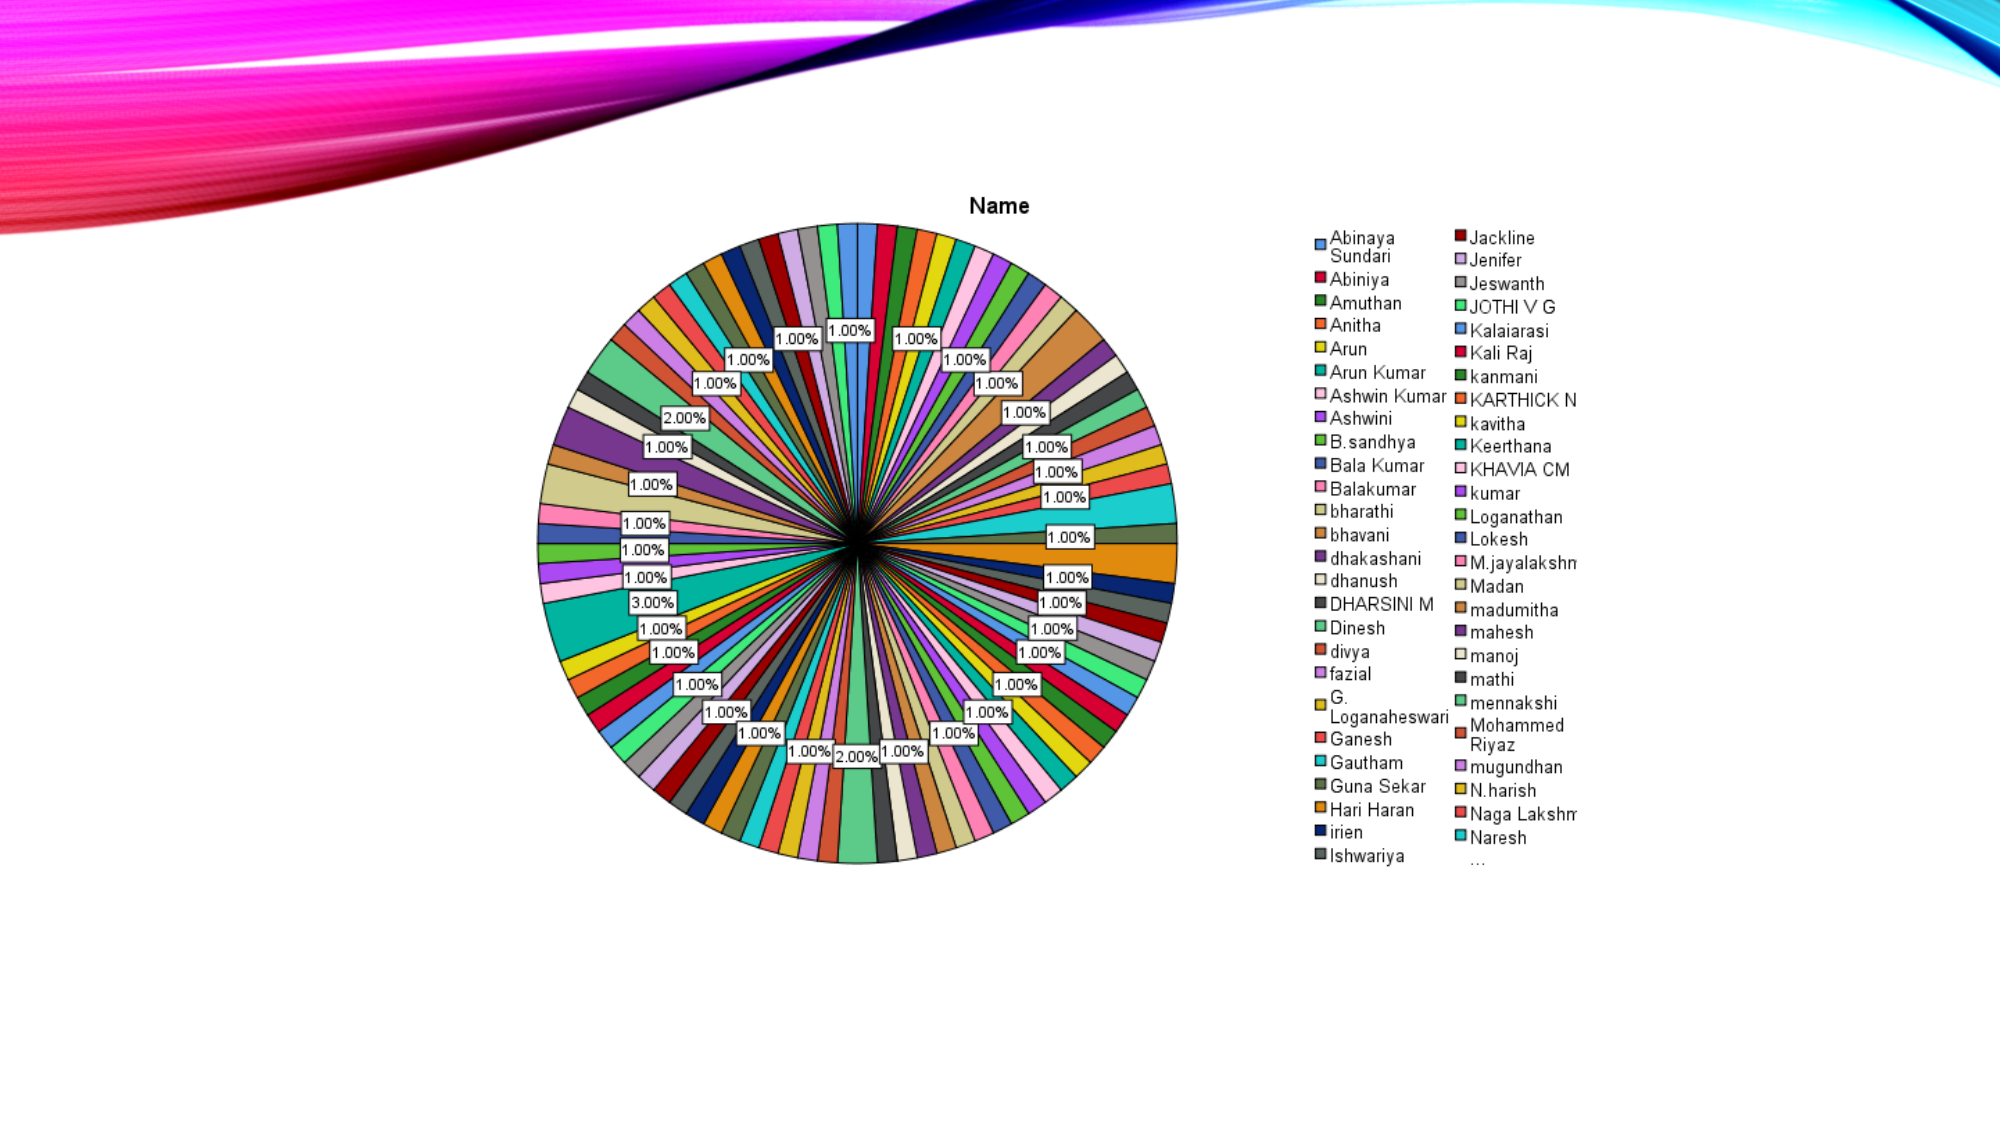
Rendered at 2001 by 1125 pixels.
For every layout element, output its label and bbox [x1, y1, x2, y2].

picture [1910, 0, 2000, 45]
picture [0, 0, 2000, 872]
picture [1890, 0, 2000, 75]
